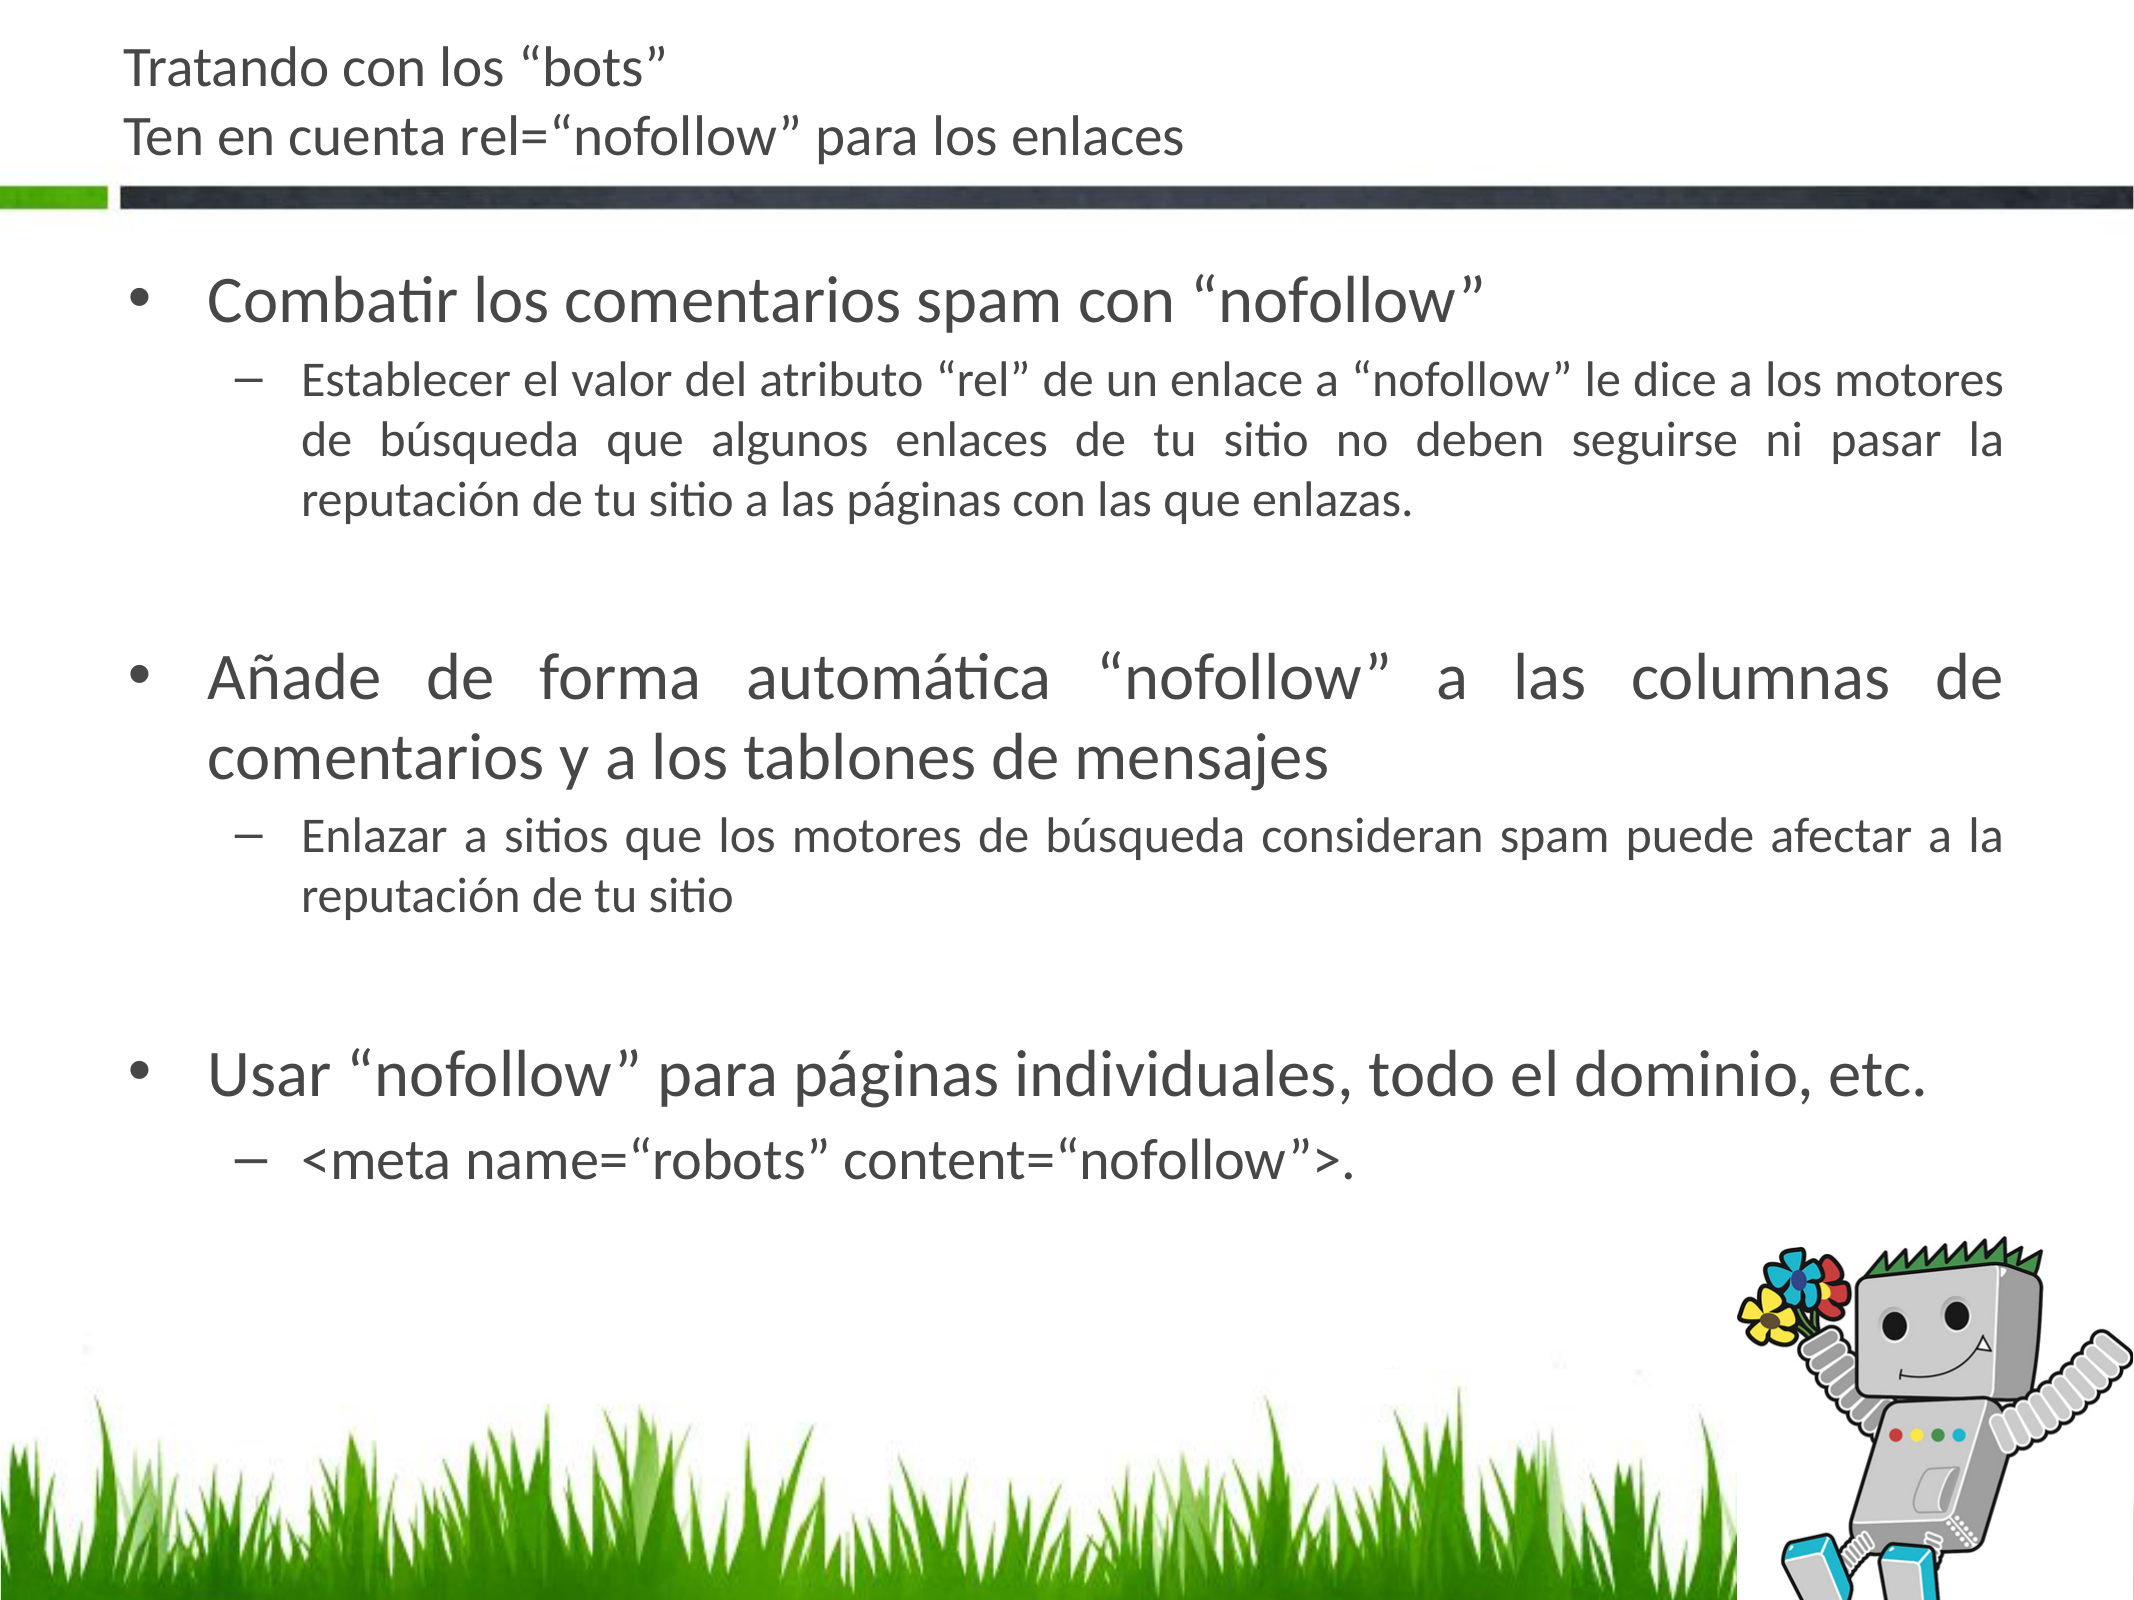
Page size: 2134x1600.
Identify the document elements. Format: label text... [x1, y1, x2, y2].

list Combatir los comentarios spam con “nofollow” Establecer el valor del atributo “rel” de un enlace a “nofollow” le dice a los motores de búsqueda que algunos enlaces de tu sitio no deben seguirse ni pasar la reputación de tu sitio a las páginas con las que enlazas. Añade de forma automática “nofollow” a las columnas de comentarios y a los tablones de mensajes Enlazar a sitios que los motores de búsqueda consideran spam puede afectar a la reputación de tu sitio Usar “nofollow” para páginas individuales, todo el dominio, etc. <meta name=“robots” content=“nofollow”>. [106, 245, 2027, 1430]
picture [0, 0, 2134, 1600]
title Tratando con los “bots” Ten en cuenta rel=“nofollow” para los enlaces [101, 17, 2063, 178]
